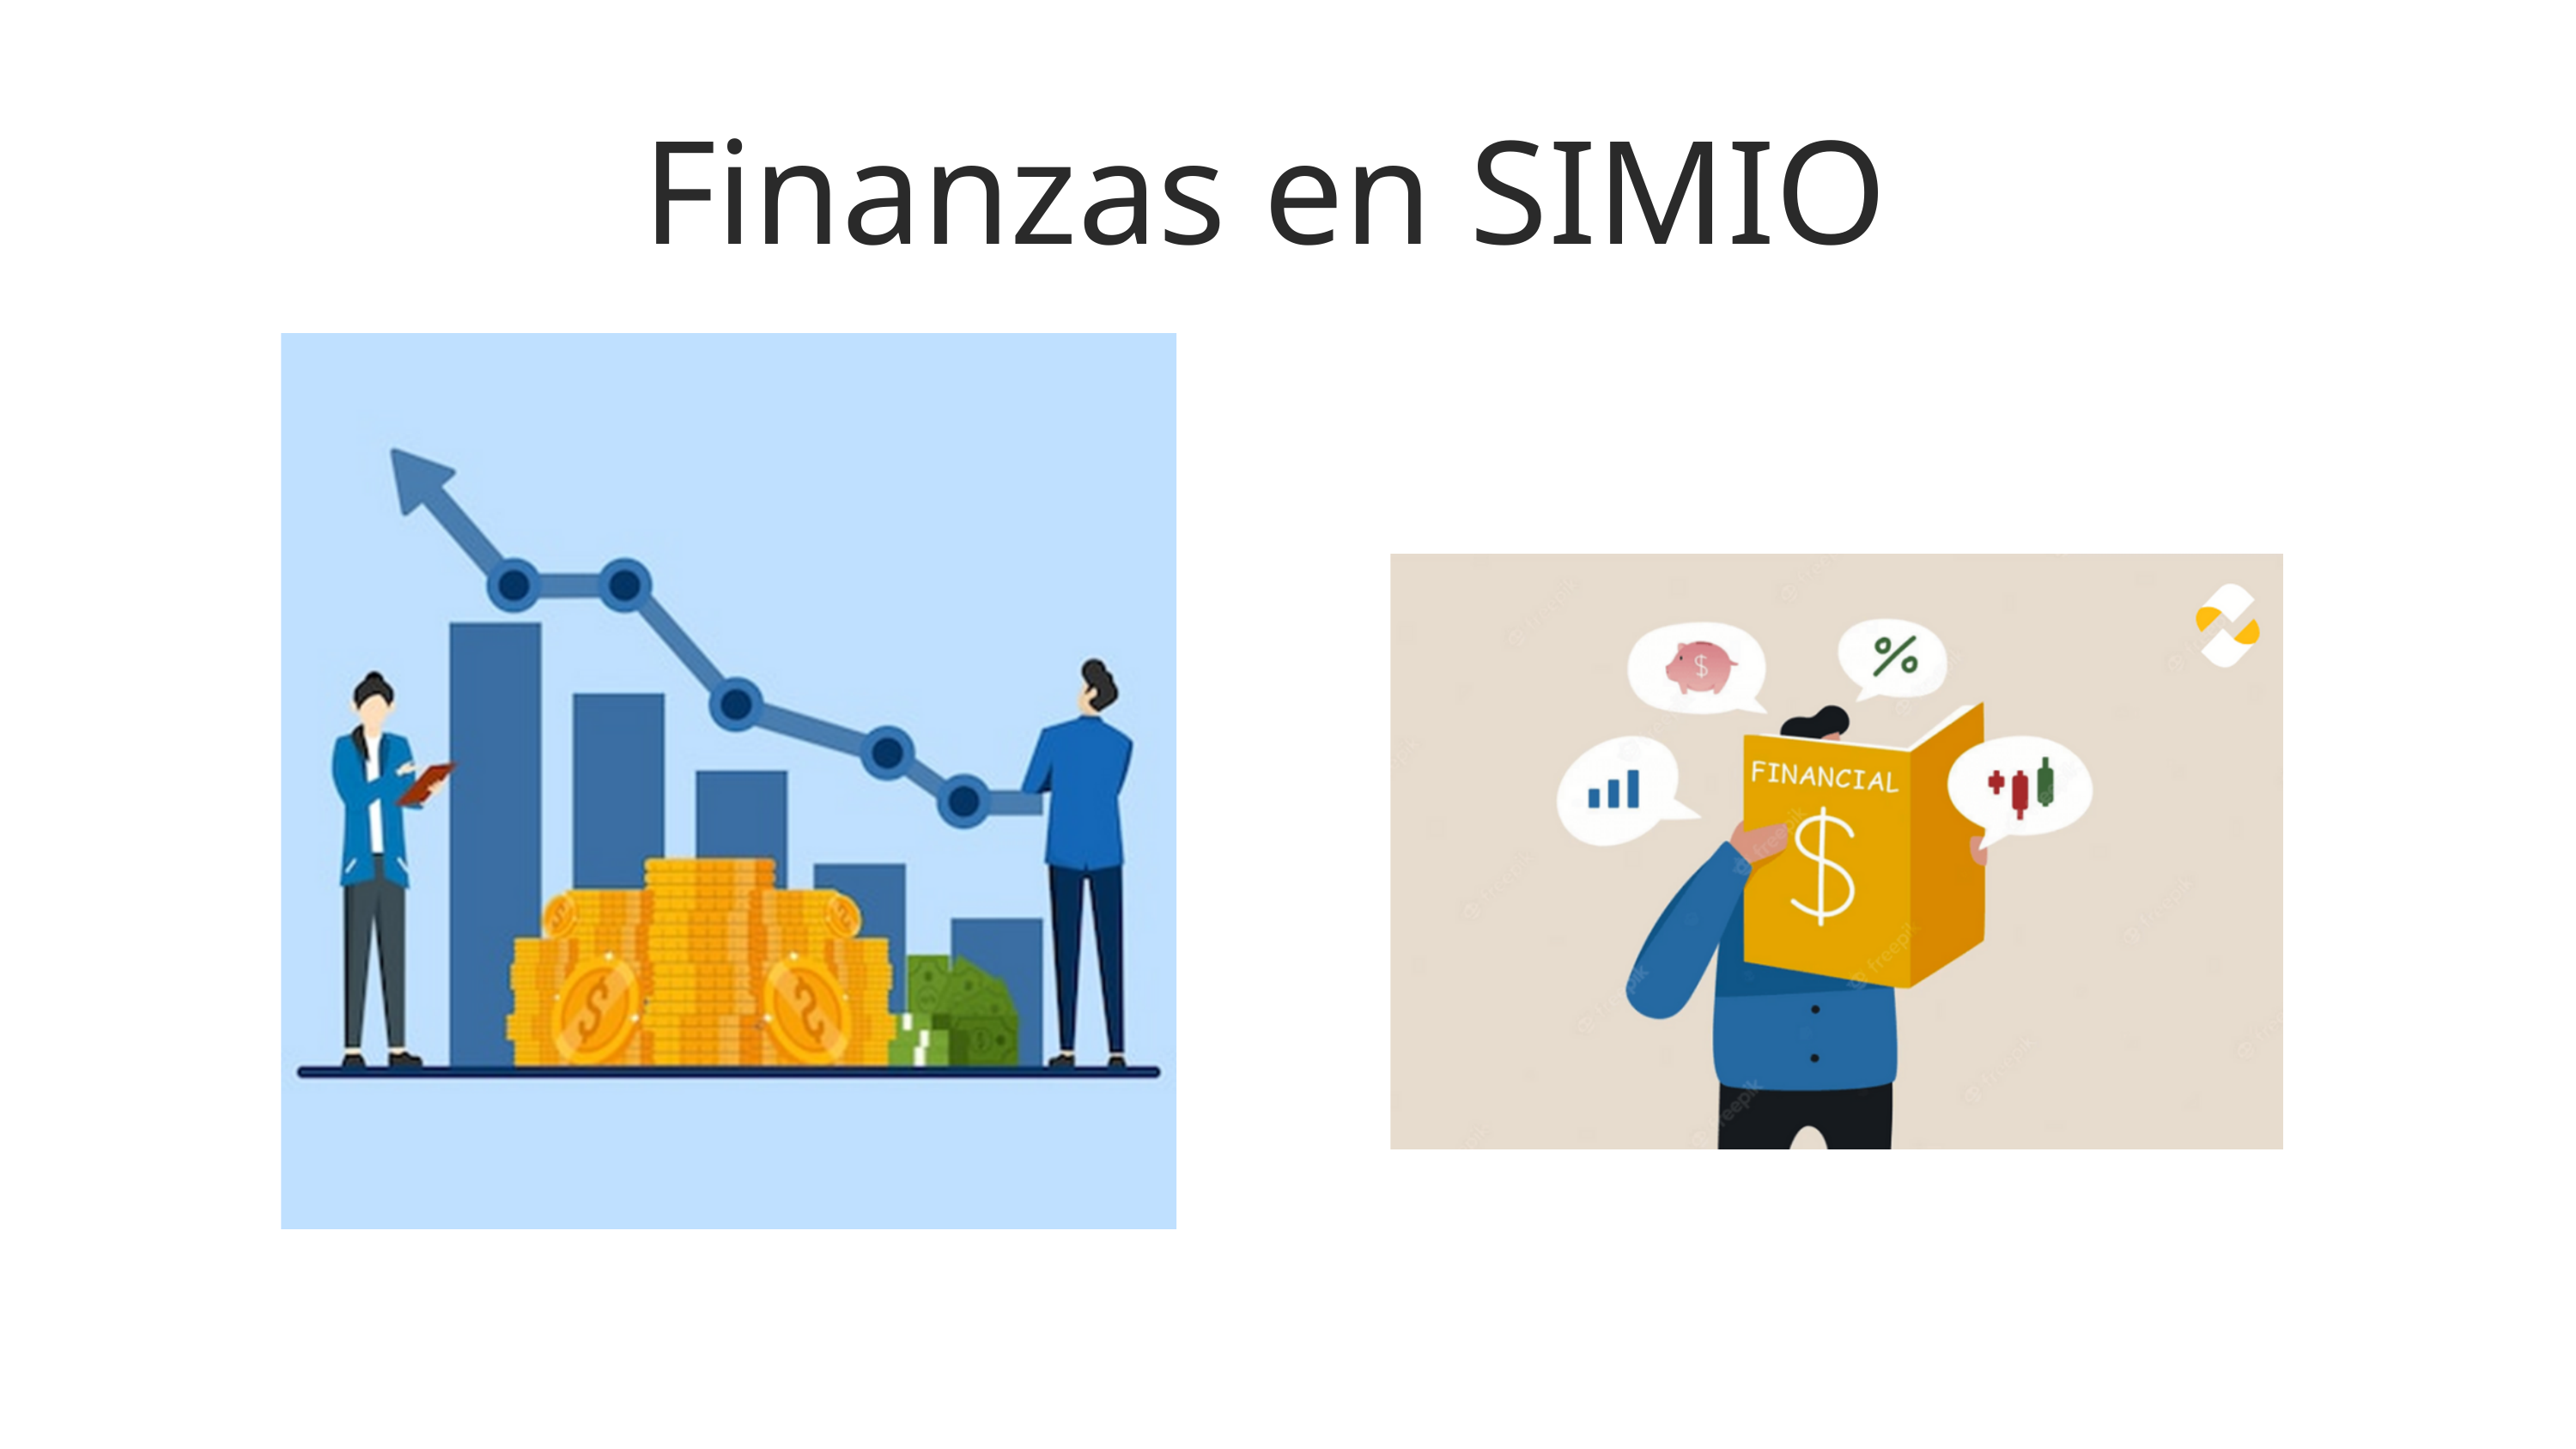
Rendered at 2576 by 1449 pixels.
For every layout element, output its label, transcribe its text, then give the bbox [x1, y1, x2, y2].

text_box [1390, 554, 2283, 1149]
text_box [281, 333, 1177, 1229]
text_box Finanzas en SIMIO [372, 100, 2159, 273]
